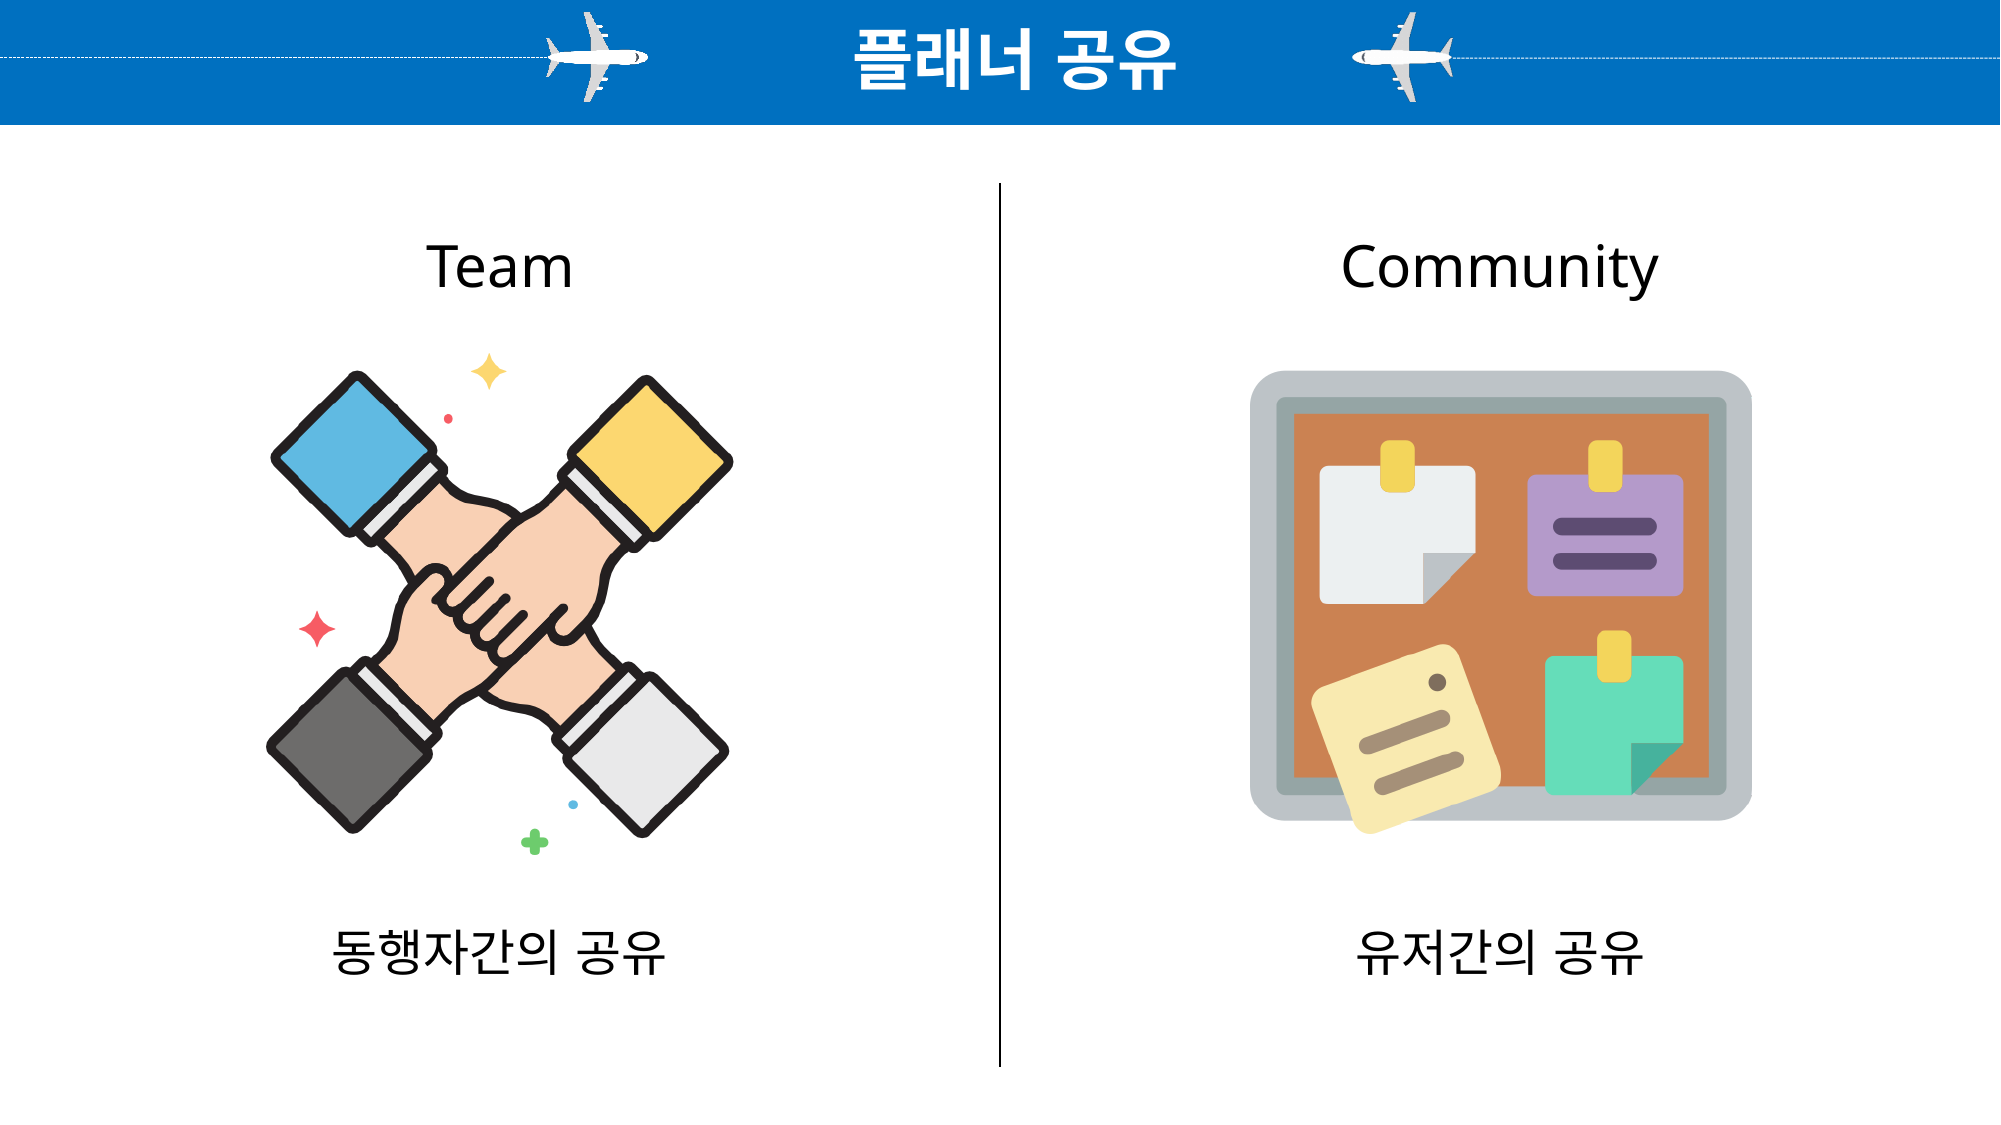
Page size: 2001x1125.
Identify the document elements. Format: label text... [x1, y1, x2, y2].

text_box Team [248, 221, 753, 306]
picture [546, 12, 648, 102]
text_box 유저간의 공유 [1173, 914, 1828, 990]
picture [1353, 13, 1453, 102]
picture [1250, 353, 1752, 855]
text_box 동행자간의 공유 [171, 914, 827, 990]
text_box Community [1247, 221, 1752, 306]
text_box 플래너 공유 [683, 10, 1317, 106]
picture [248, 353, 750, 855]
